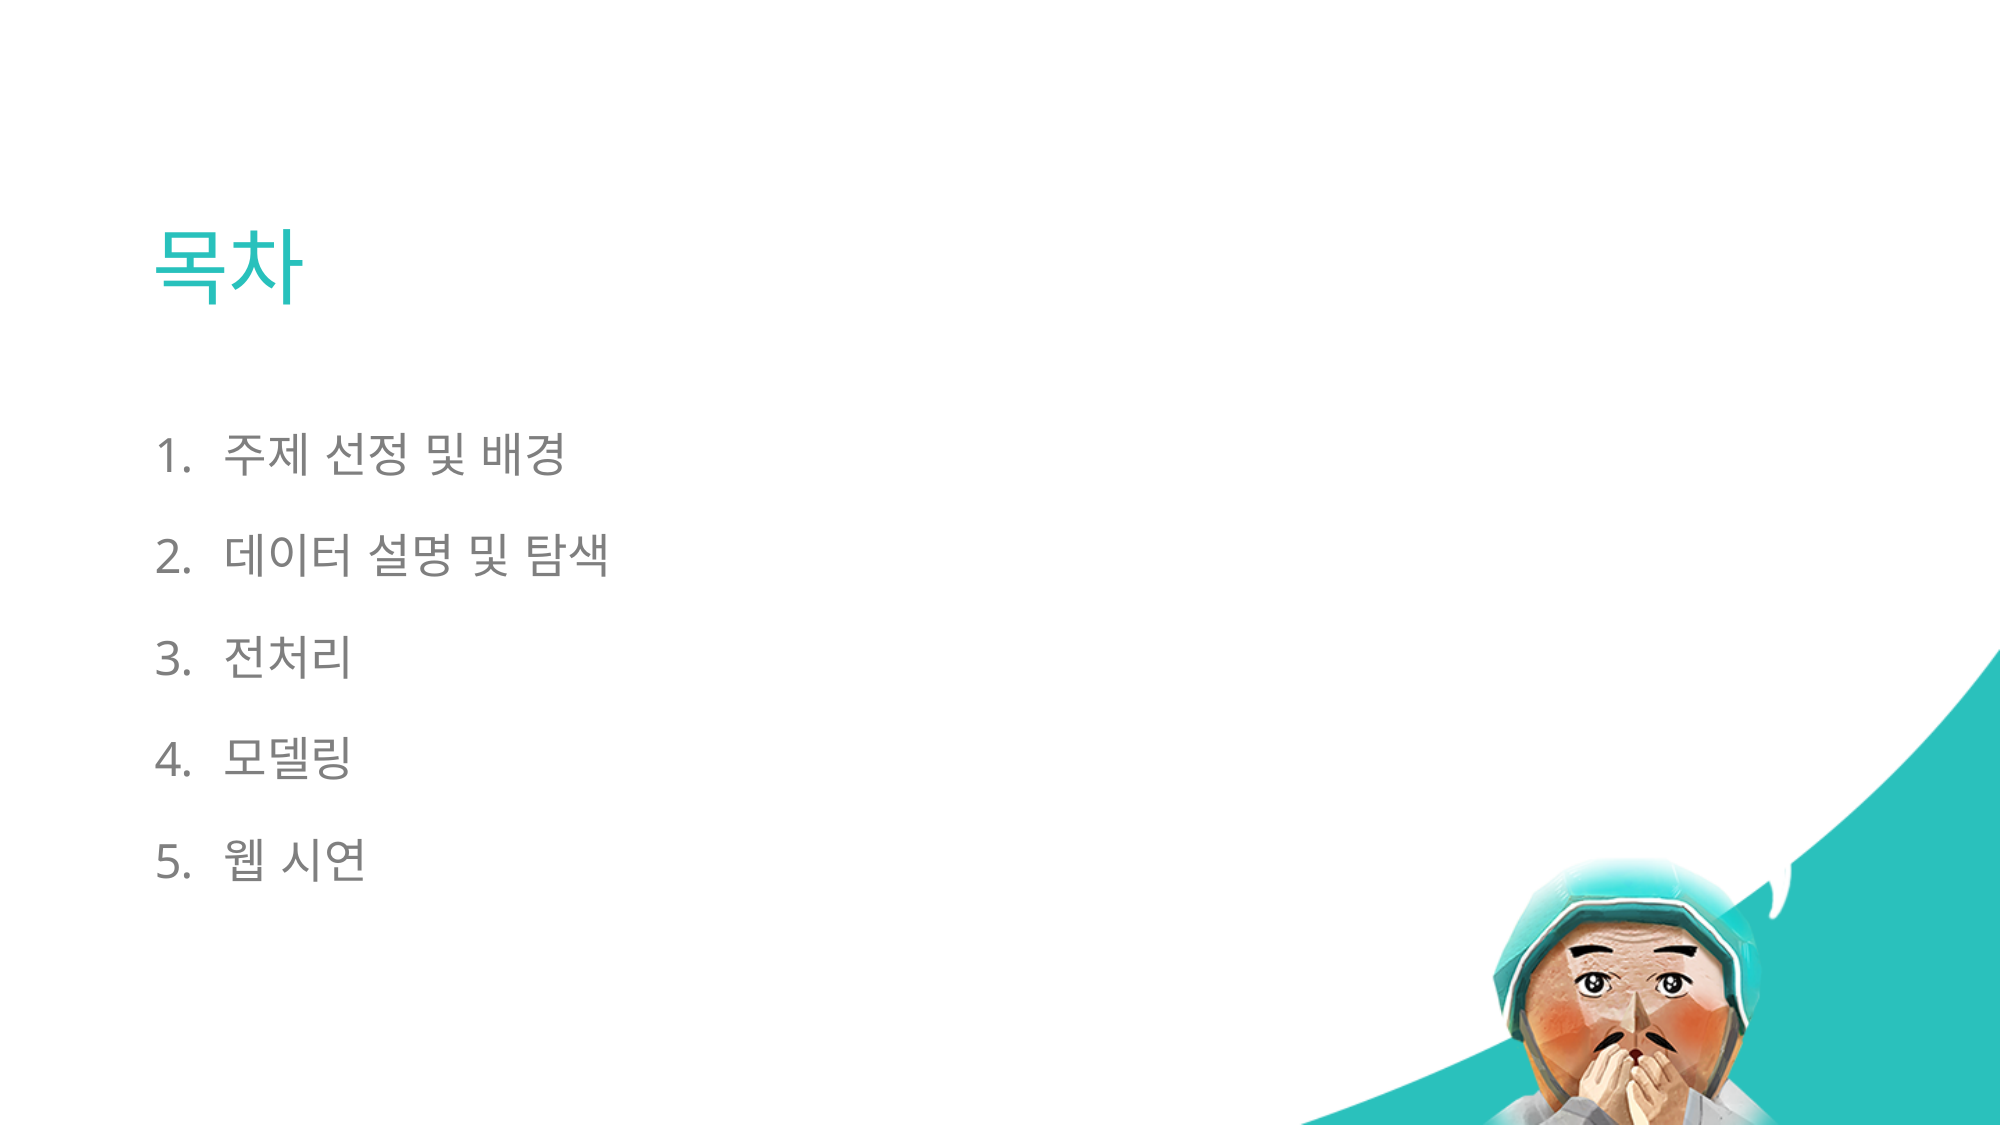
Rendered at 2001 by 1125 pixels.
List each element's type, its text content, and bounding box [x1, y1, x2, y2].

picture [0, 0, 2000, 1125]
subtitle 주제 선정 및 배경 데이터 설명 및 탐색 전처리 모델링 웹 시연 [137, 389, 1863, 897]
title 목차 [137, 183, 1863, 361]
